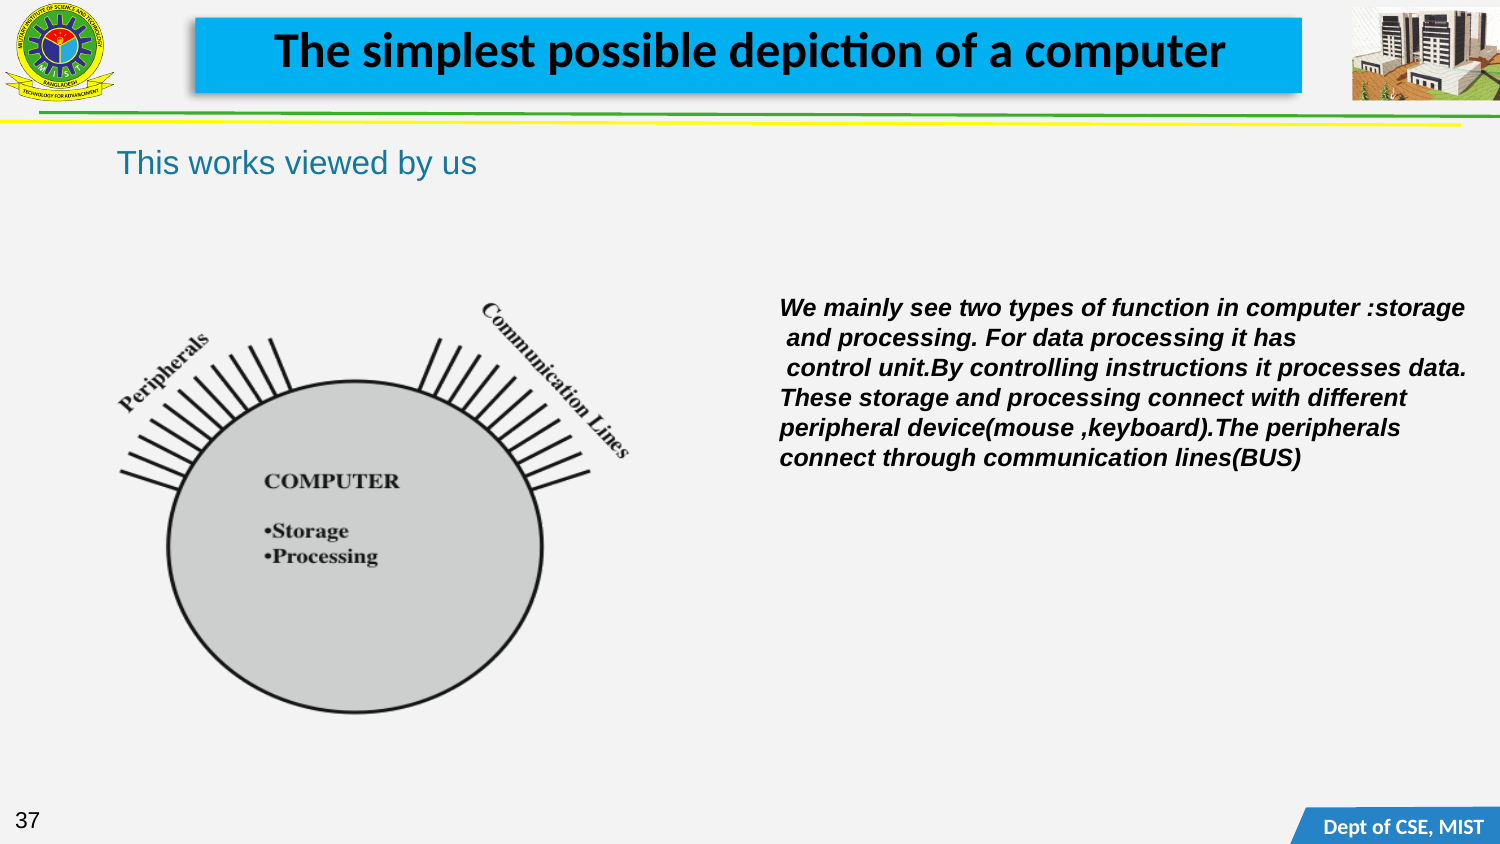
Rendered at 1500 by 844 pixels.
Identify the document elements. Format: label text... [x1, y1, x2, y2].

text_box This works viewed by us [101, 134, 493, 189]
picture [49, 271, 751, 775]
text_box We mainly see two types of function in computer :storage and processing. For data processing it has control unit.By controlling instructions it processes data. These storage and processing connect with different peripheral device(mouse ,keyboard).The peripherals connect through communication lines(BUS) [764, 284, 1484, 507]
picture [3, 2, 115, 103]
picture [1352, 7, 1500, 101]
title The simplest possible depiction of a computer [210, 25, 1292, 84]
